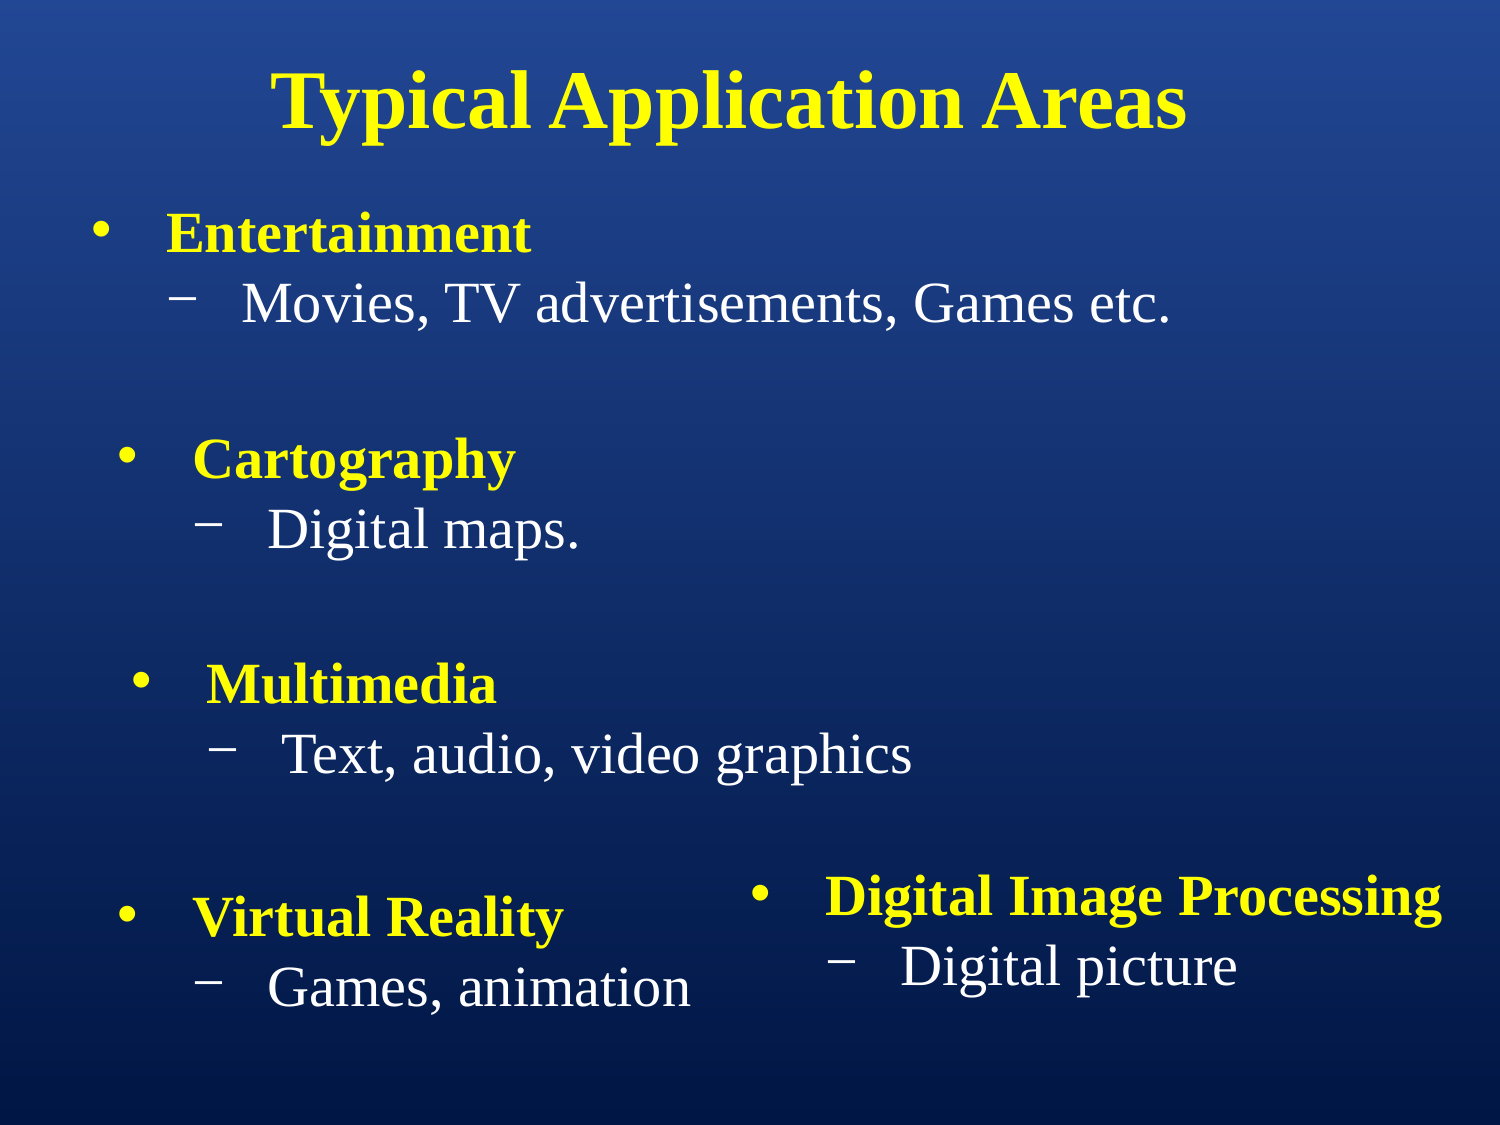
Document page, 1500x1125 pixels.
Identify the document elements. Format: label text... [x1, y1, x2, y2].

text_box Entertainment Movies, TV advertisements, Games etc. [76, 186, 1188, 342]
text_box Multimedia Text, audio, video graphics [116, 637, 929, 793]
text_box Digital Image Processing Digital picture [735, 849, 1458, 1075]
text_box Virtual Reality Games, animation [102, 871, 707, 1096]
text_box Cartography Digital maps. [102, 412, 597, 638]
text_box Typical Application Areas [255, 37, 1204, 153]
